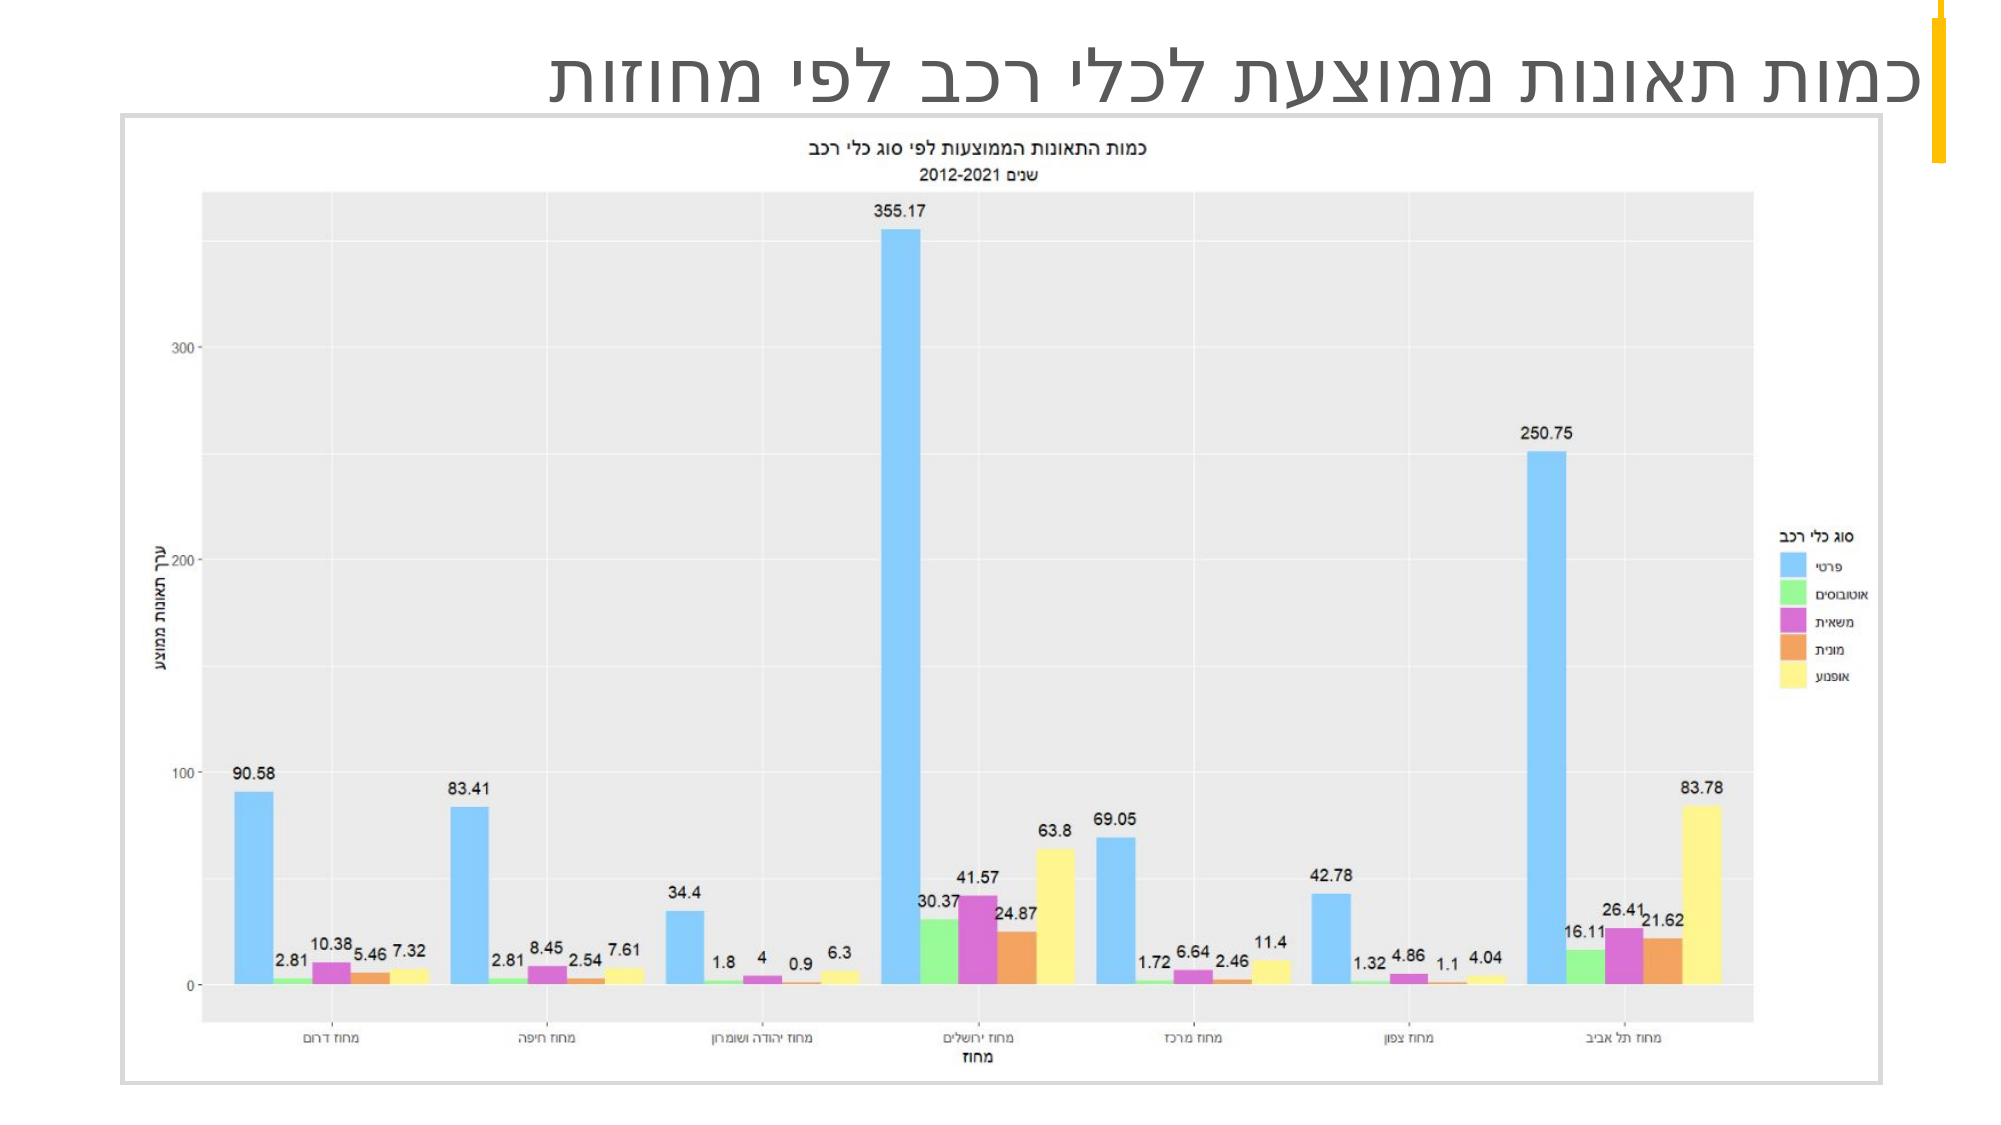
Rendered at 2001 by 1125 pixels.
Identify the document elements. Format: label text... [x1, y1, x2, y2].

picture [142, 132, 1971, 1070]
text_box [121, 125, 1881, 1084]
text_box כמות תאונות ממוצעת לכלי רכב לפי מחוזות [0, 0, 1940, 125]
